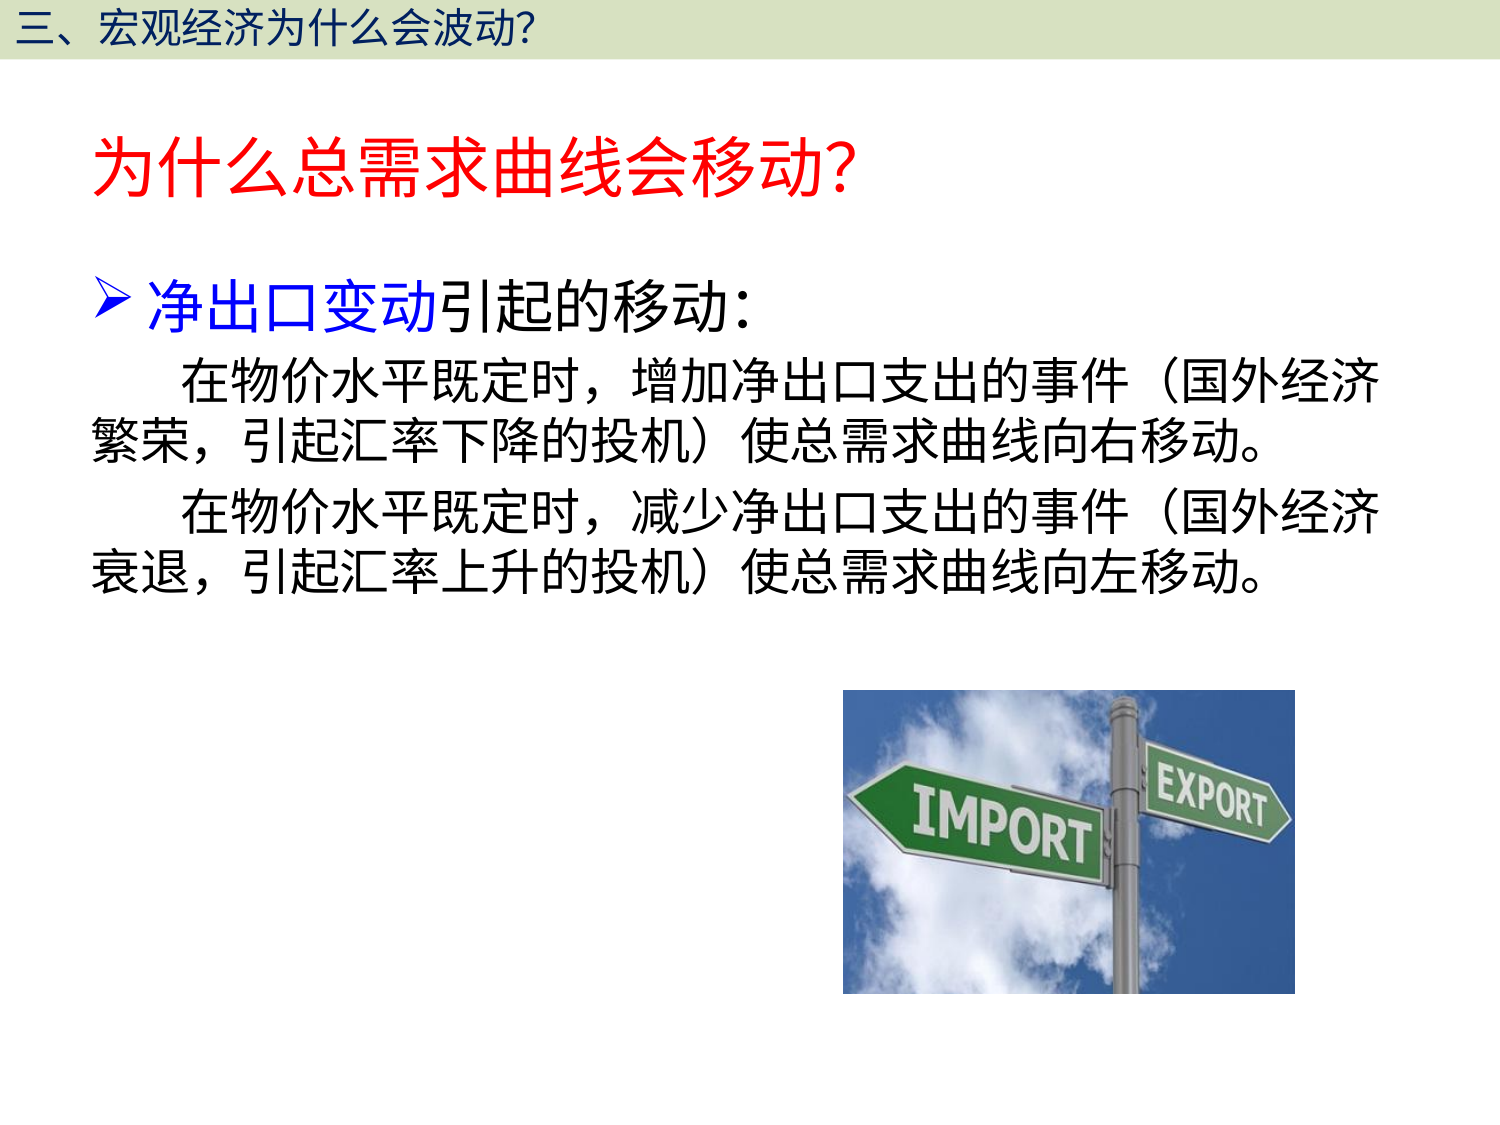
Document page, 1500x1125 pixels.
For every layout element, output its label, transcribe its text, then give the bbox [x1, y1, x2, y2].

picture [843, 689, 1296, 995]
list 净出口变动引起的移动： 在物价水平既定时，增加净出口支出的事件（国外经济繁荣，引起汇率下降的投机）使总需求曲线向右移动。 在物价水平既定时，减少净出口支出的事件（国外经济衰退，引起汇率上升的投机）使总需求曲线向左移动。 [75, 262, 1425, 1005]
title 为什么总需求曲线会移动？ [75, 99, 1425, 233]
